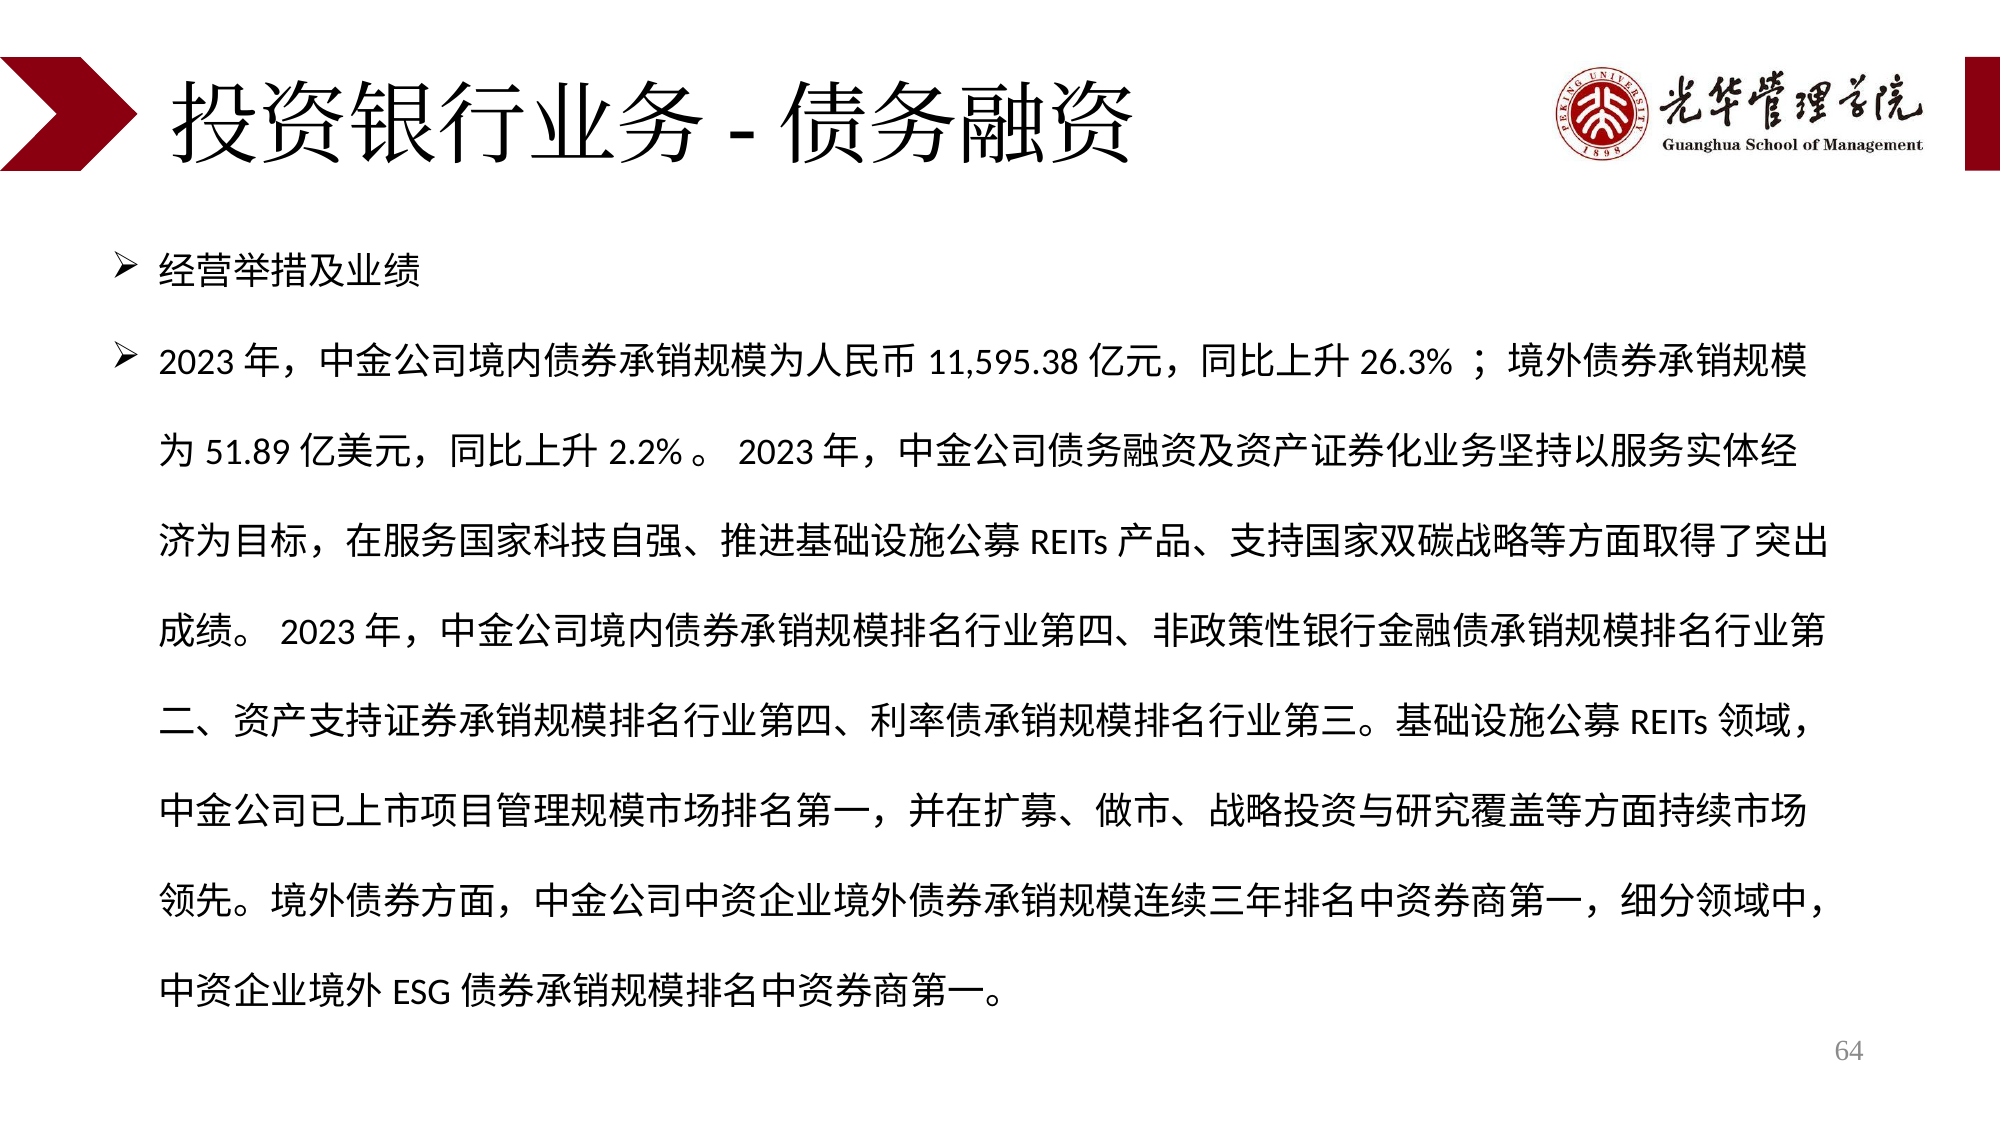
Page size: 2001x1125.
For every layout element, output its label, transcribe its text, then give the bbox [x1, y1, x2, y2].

slide_number 64 [1429, 1018, 1880, 1079]
text_box 经营举措及业绩 2023年，中金公司境内债券承销规模为人民币11,595.38亿元，同比上升26.3% ；境外债券承销规模为51.89亿美元，同比上升2.2%。2023年，中金公司债务融资及资产证券化业务坚持以服务实体经济为目标，在服务国家科技自强、推进基础设施公募REITs产品、支持国家双碳战略等方面取得了突出成绩。2023年，中金公司境内债券承销规模排名行业第四、非政策性银行金融债承销规模排名行业第二、资产支持证券承销规模排名行业第四、利率债承销规模排名行业第三。基础设施公募REITs领域，中金公司已上市项目管理规模市场排名第一，并在扩募、做市、战略投资与研究覆盖等方面持续市场领先。境外债券方面，中金公司中资企业境外债券承销规模连续三年排名中资券商第一，细分领域中，中资企业境外ESG债券承销规模排名中资券商第一。 [96, 194, 1846, 1020]
picture [1507, 27, 1965, 200]
title 投资银行业务-债务融资 [154, 59, 1537, 194]
